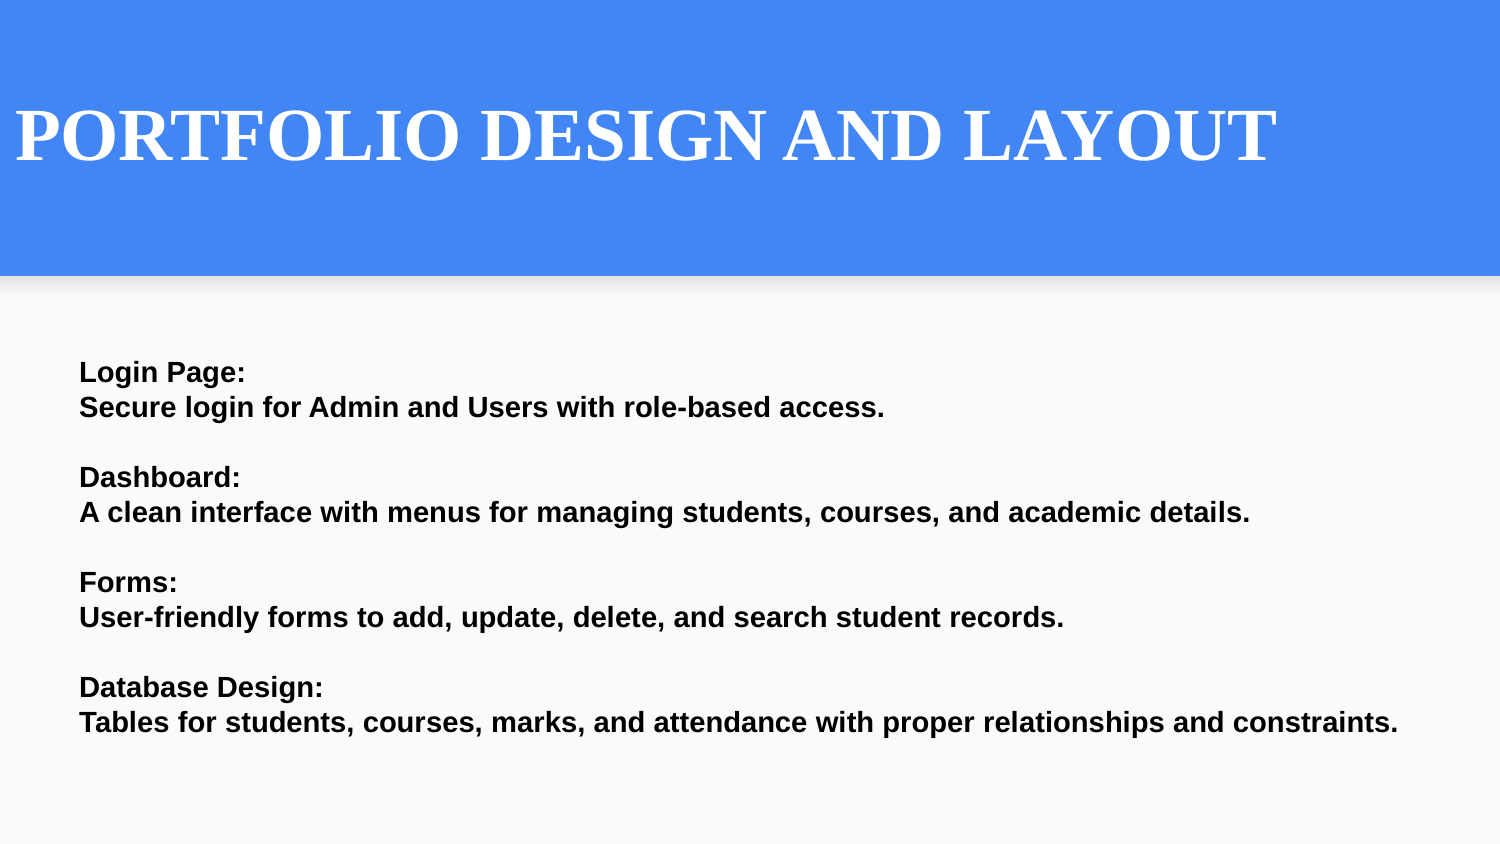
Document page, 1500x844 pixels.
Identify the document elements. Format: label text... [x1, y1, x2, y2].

text_box PORTFOLIO DESIGN AND LAYOUT [0, 70, 1500, 191]
text_box Login Page: Secure login for Admin and Users with role-based access. Dashboard: A clean interface with menus for managing students, courses, and academic details. Forms: User-friendly forms to add, update, delete, and search student records. Database Design: Tables for students, courses, marks, and attendance with proper relationships and constraints. --- [64, 268, 1474, 844]
